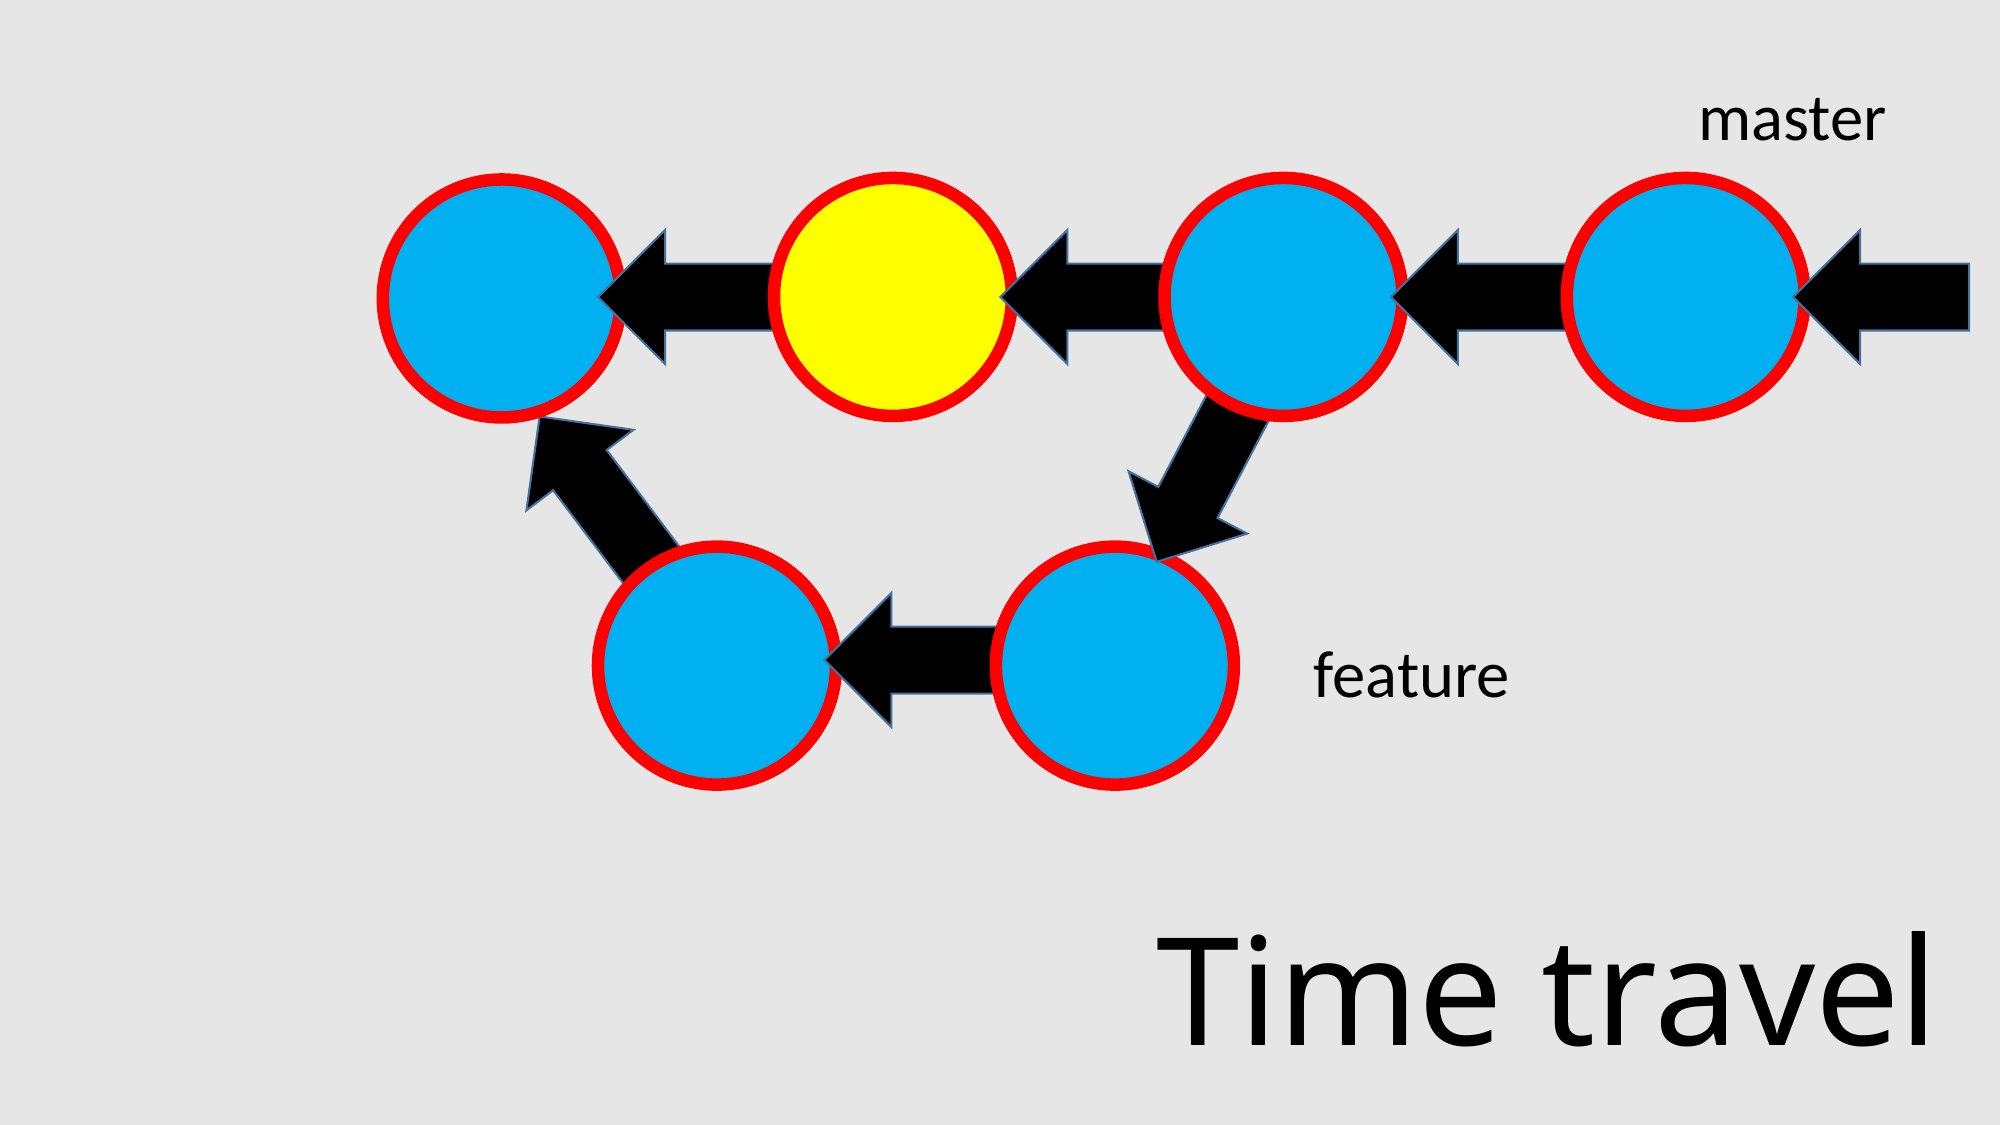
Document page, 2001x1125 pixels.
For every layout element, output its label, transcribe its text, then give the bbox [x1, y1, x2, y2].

text_box [1389, 227, 1568, 367]
text_box [1163, 176, 1403, 417]
text_box [994, 545, 1235, 786]
text_box [1791, 227, 1971, 367]
text_box [381, 178, 620, 419]
text_box feature [1299, 623, 1525, 719]
text_box [772, 176, 1013, 417]
text_box Time travel [1141, 887, 2000, 1083]
text_box [525, 415, 681, 588]
text_box [1565, 176, 1805, 417]
text_box [1126, 391, 1270, 564]
text_box [596, 227, 776, 367]
text_box [822, 590, 1001, 730]
text_box [998, 227, 1168, 367]
text_box master [1683, 66, 1903, 161]
text_box [596, 545, 837, 786]
